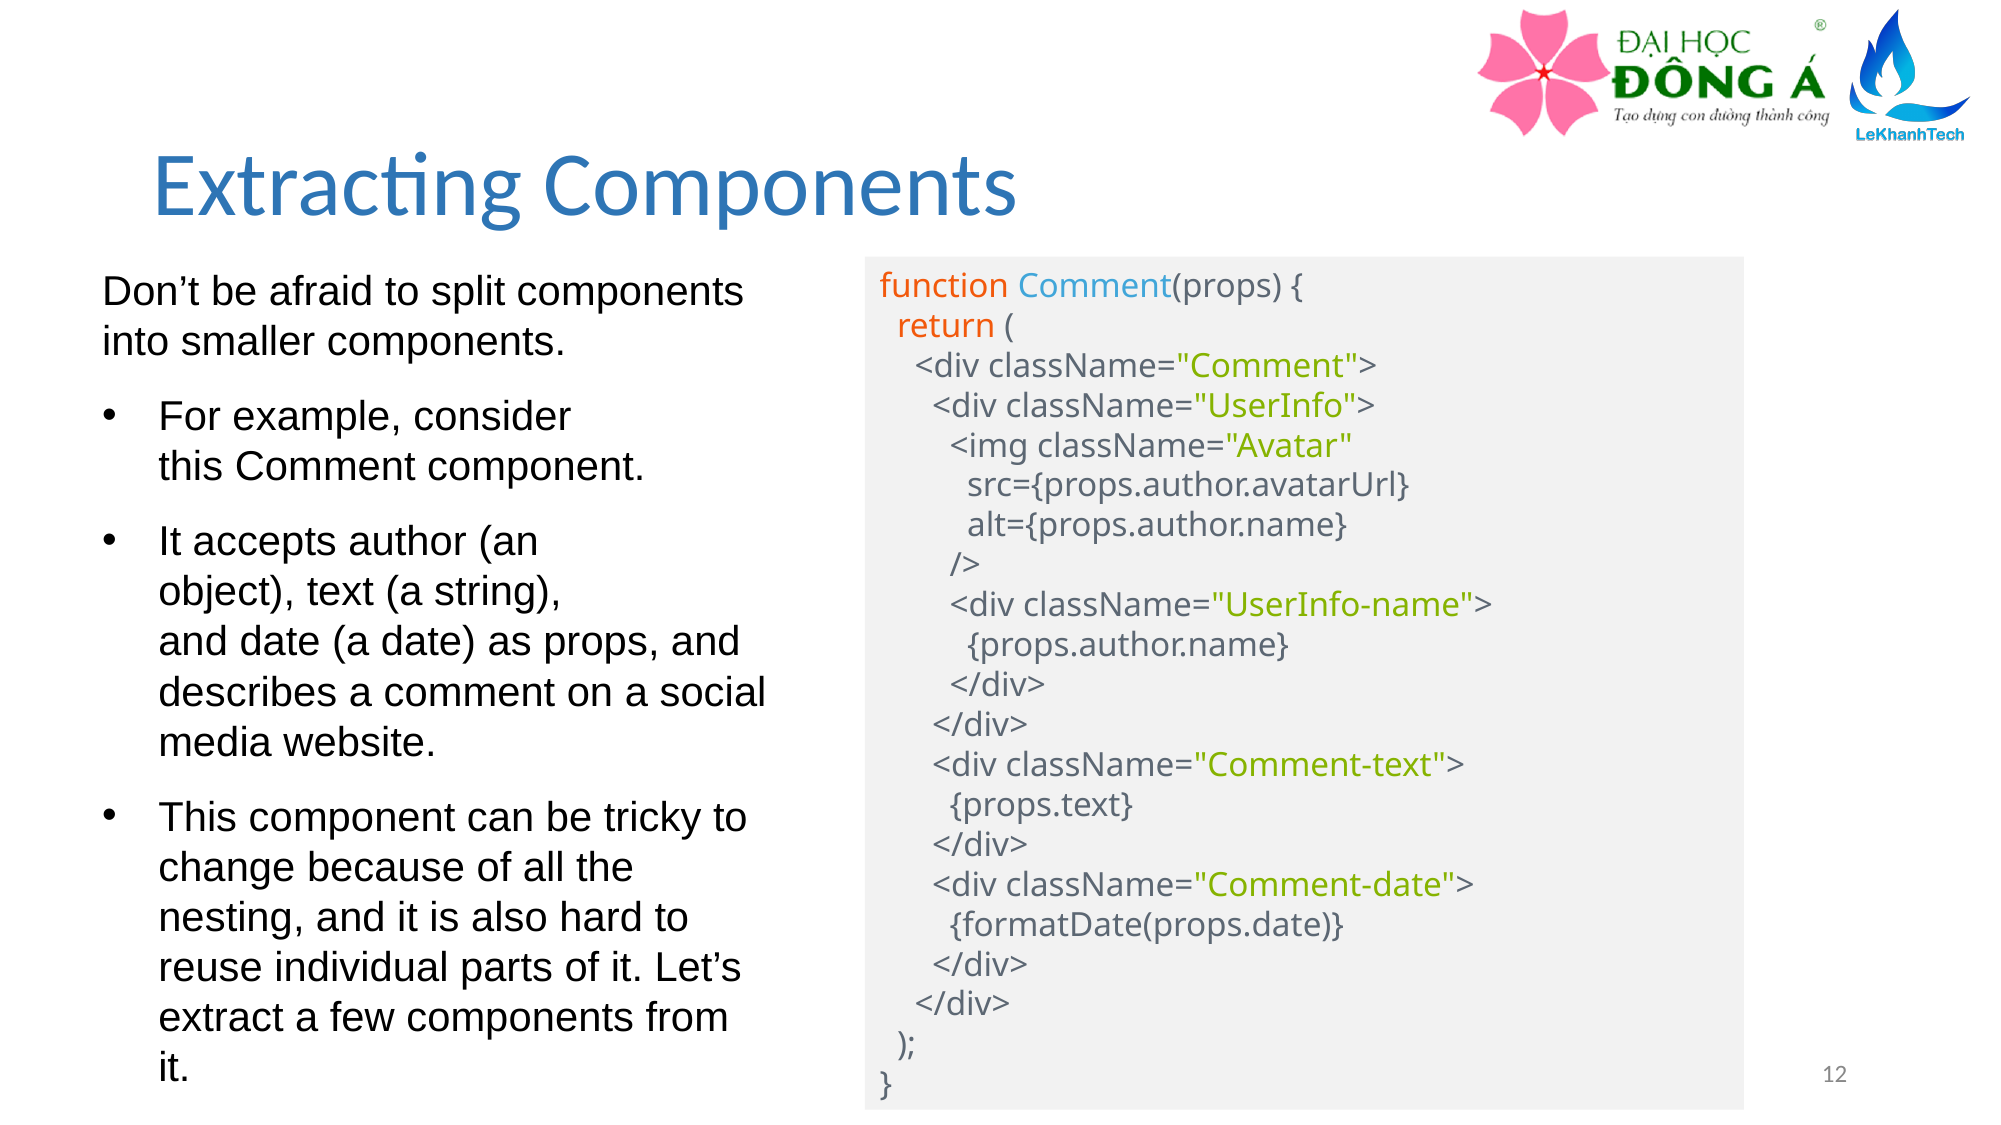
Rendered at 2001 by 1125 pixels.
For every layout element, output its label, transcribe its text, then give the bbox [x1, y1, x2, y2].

text_box function Comment(props) { return ( <div className="Comment"> <div className="UserInfo"> <img className="Avatar" src={props.author.avatarUrl} alt={props.author.name} /> <div className="UserInfo-name"> {props.author.name} </div> </div> <div className="Comment-text"> {props.text} </div> <div className="Comment-date"> {formatDate(props.date)} </div> </div> ); } [864, 256, 1744, 1110]
text_box Don’t be afraid to split components into smaller components. For example, consider this Comment component. It accepts author (an object), text (a string), and date (a date) as props, and describes a comment on a social media website. This component can be tricky to change because of all the nesting, and it is also hard to reuse individual parts of it. Let’s extract a few components from it. [87, 256, 784, 1125]
slide_number 12 [1744, 1042, 1863, 1103]
picture [1465, 5, 1980, 144]
title Extracting Components [137, 91, 1863, 280]
